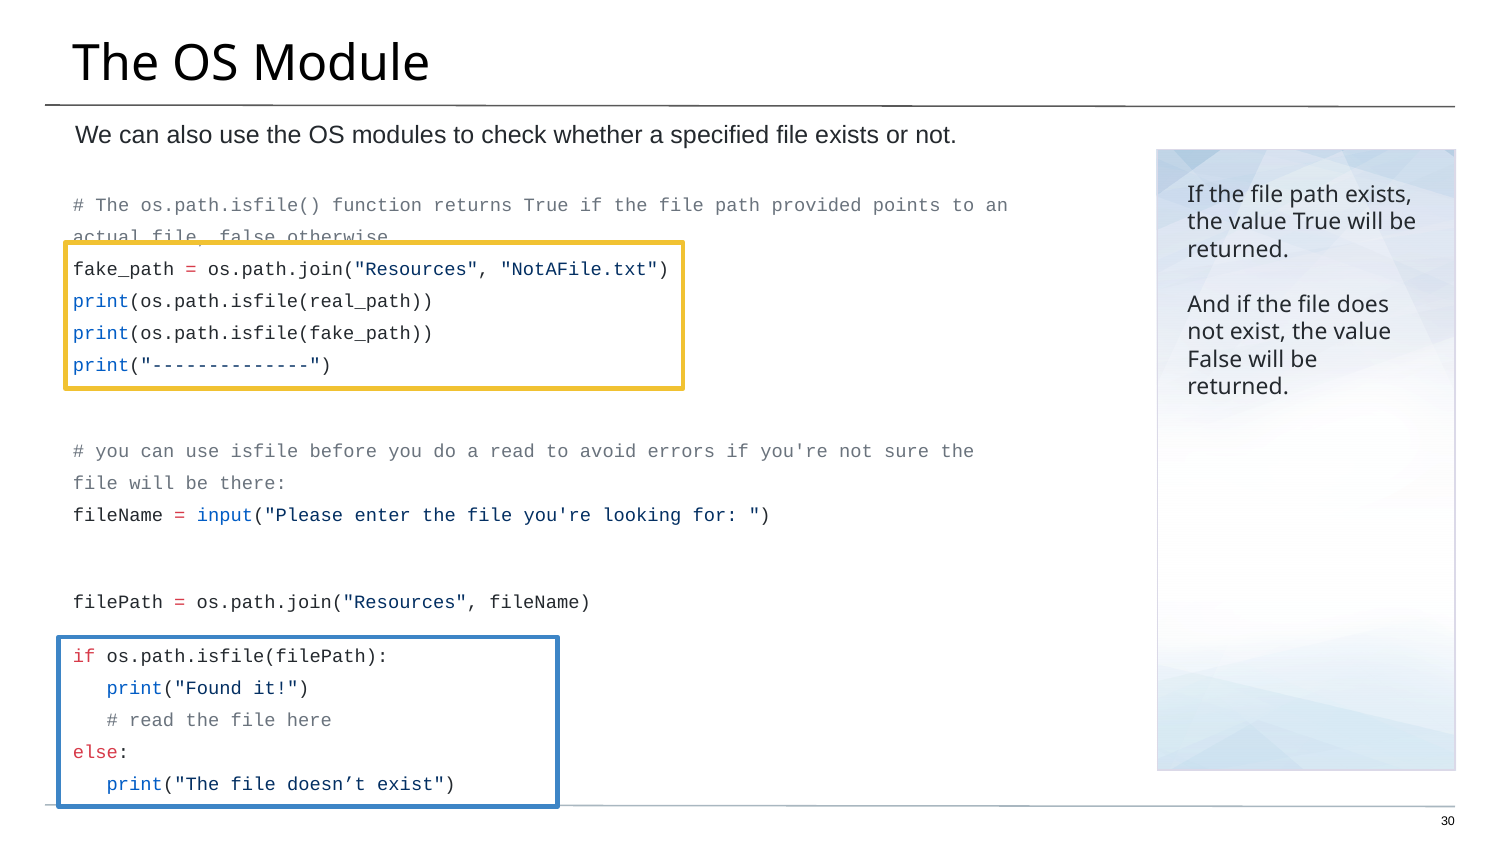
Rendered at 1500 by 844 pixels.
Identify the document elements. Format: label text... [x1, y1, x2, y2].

title The OS Module [0, 0, 1097, 88]
slide_number ‹#› [1412, 813, 1455, 831]
text_box [58, 636, 558, 807]
list # The os.path.isfile() function returns True if the file path provided points to an actual file, false otherwise fake_path = os.path.join("Resources", "NotAFile.txt") print(os.path.isfile(real_path)) print(os.path.isfile(fake_path)) print("--------------") # you can use isfile before you do a read to avoid errors if you're not sure the file will be there: fileName = input("Please enter the file you're looking for: ") filePath = os.path.join("Resources", fileName) if os.path.isfile(filePath): print("Found it!") # read the file here else: print("The file doesn’t exist") [0, 183, 1097, 823]
subtitle We can also use the OS modules to check whether a specified file exists or not. [0, 103, 1095, 163]
text_box [65, 242, 683, 389]
subtitle If the file path exists, the value True will be returned. And if the file does not exist, the value False will be returned. [1157, 149, 1456, 771]
